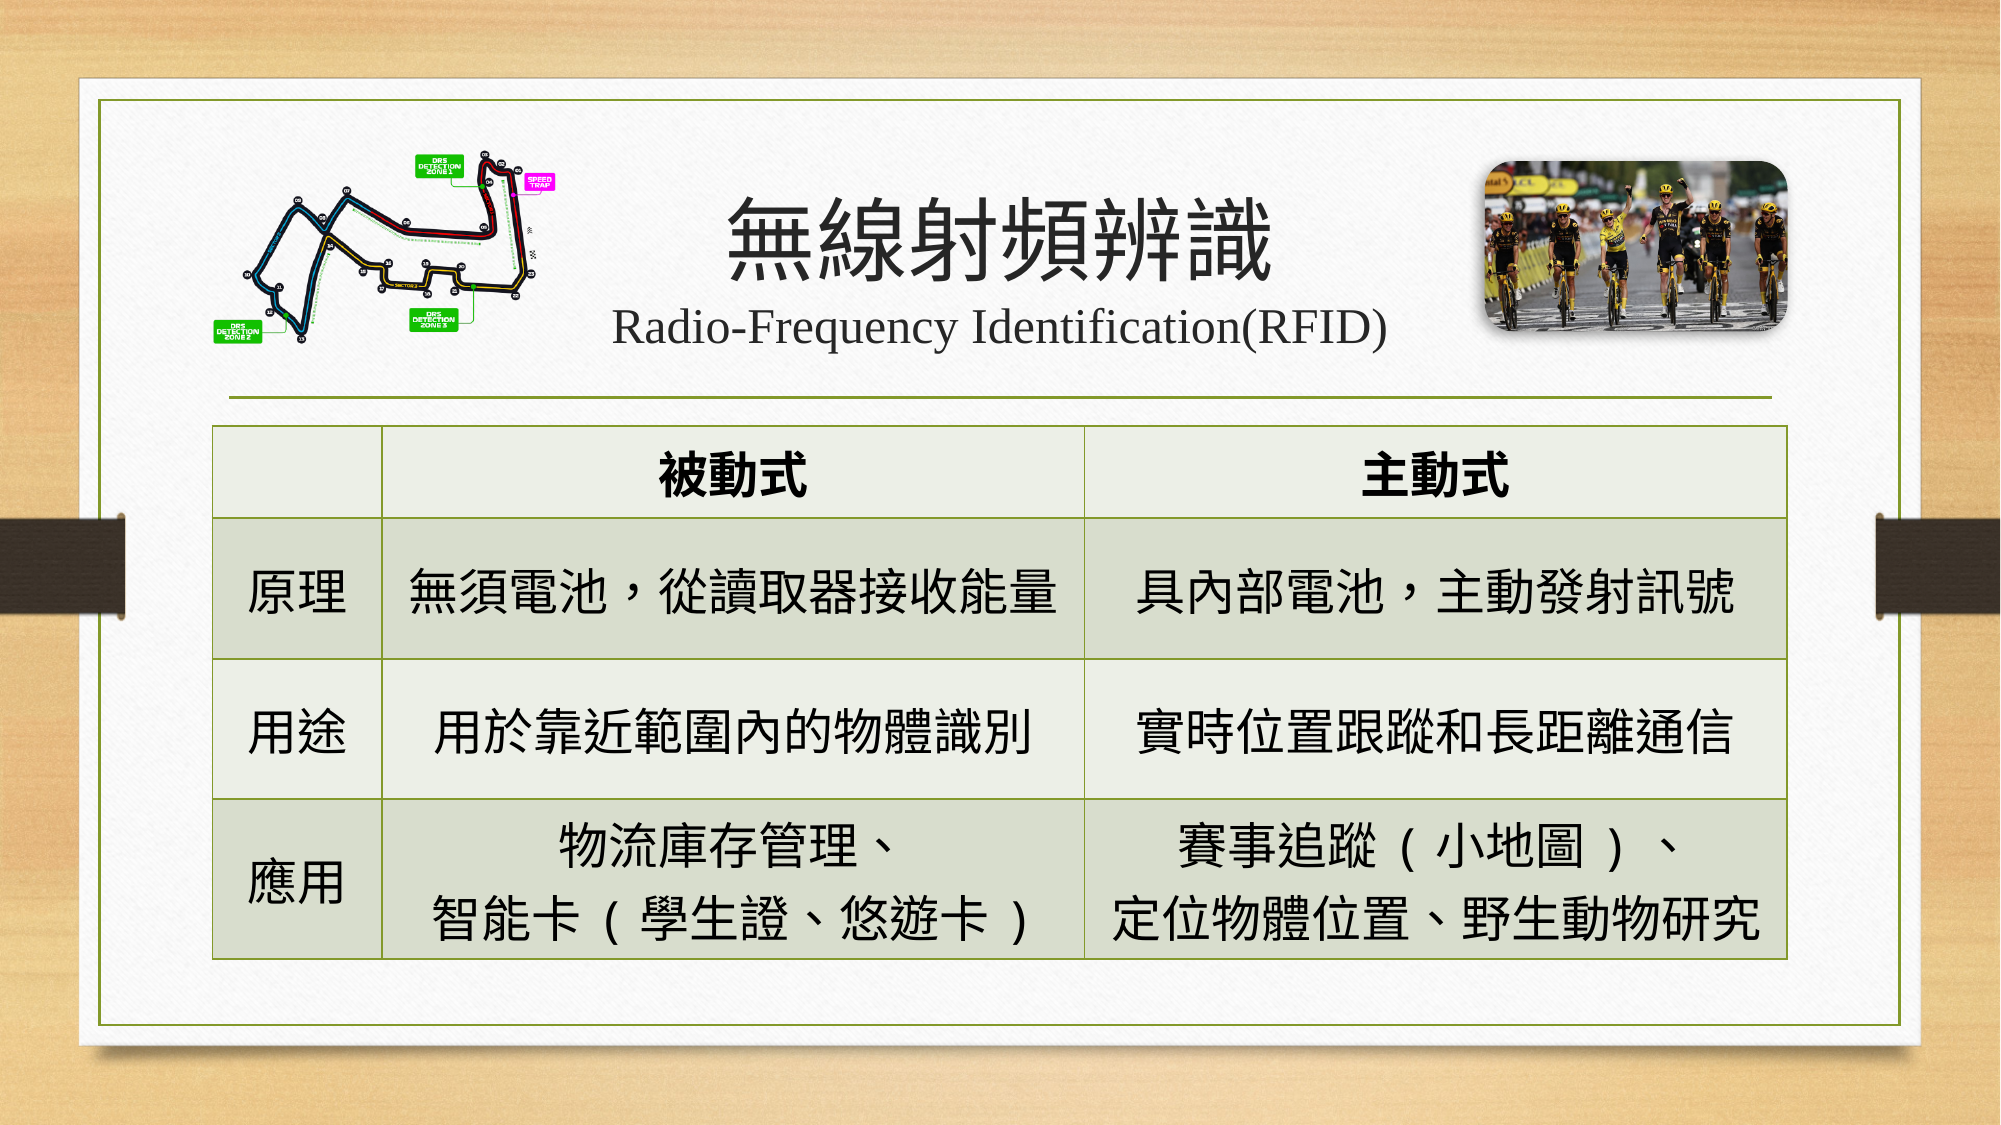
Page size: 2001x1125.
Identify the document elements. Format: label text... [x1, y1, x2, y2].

table_cell 應用 [213, 800, 381, 958]
table_cell 賽事追蹤(小地圖)、 定位物體位置、野生動物研究 [1085, 800, 1786, 958]
title 無線射頻辨識 Radio-Frequency Identification(RFID) [212, 161, 1788, 375]
table_cell 實時位置跟蹤和長距離通信 [1085, 660, 1786, 798]
table_header 主動式 [1085, 427, 1786, 517]
picture [0, 0, 2001, 1125]
table_cell 用於靠近範圍內的物體識別 [383, 660, 1084, 798]
table_cell 用途 [213, 660, 381, 798]
table_header 被動式 [383, 427, 1084, 517]
table_cell 具內部電池，主動發射訊號 [1085, 519, 1786, 658]
table_cell 無須電池，從讀取器接收能量 [383, 519, 1084, 658]
table_header [213, 427, 381, 517]
table_cell 物流庫存管理、 智能卡(學生證、悠遊卡) [383, 800, 1084, 958]
table_cell 原理 [213, 519, 381, 658]
